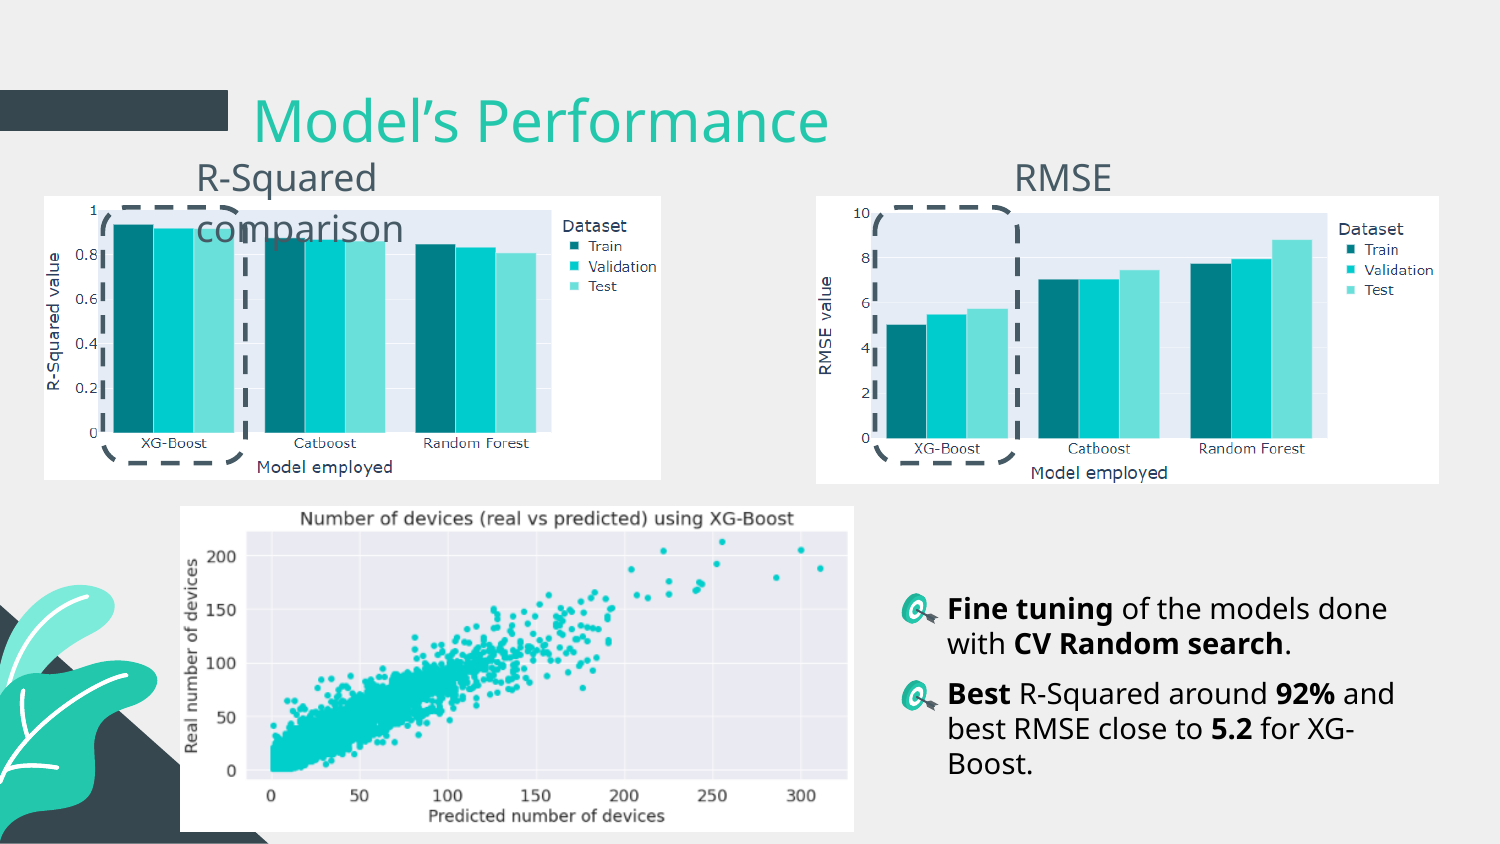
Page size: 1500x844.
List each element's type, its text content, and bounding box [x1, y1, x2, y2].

picture [180, 505, 855, 832]
picture [815, 195, 1439, 484]
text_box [901, 593, 939, 625]
title R-Squared comparison [180, 131, 543, 194]
title RMSE comparison [999, 131, 1269, 194]
text_box Fine tuning of the models done with CV Random search. Best R-Squared around 92% and best RMSE close to 5.2 for XG-Boost. [932, 575, 1439, 796]
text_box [901, 679, 939, 712]
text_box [0, 584, 170, 841]
title Model’s Performance [237, 59, 1429, 142]
picture [44, 195, 661, 480]
